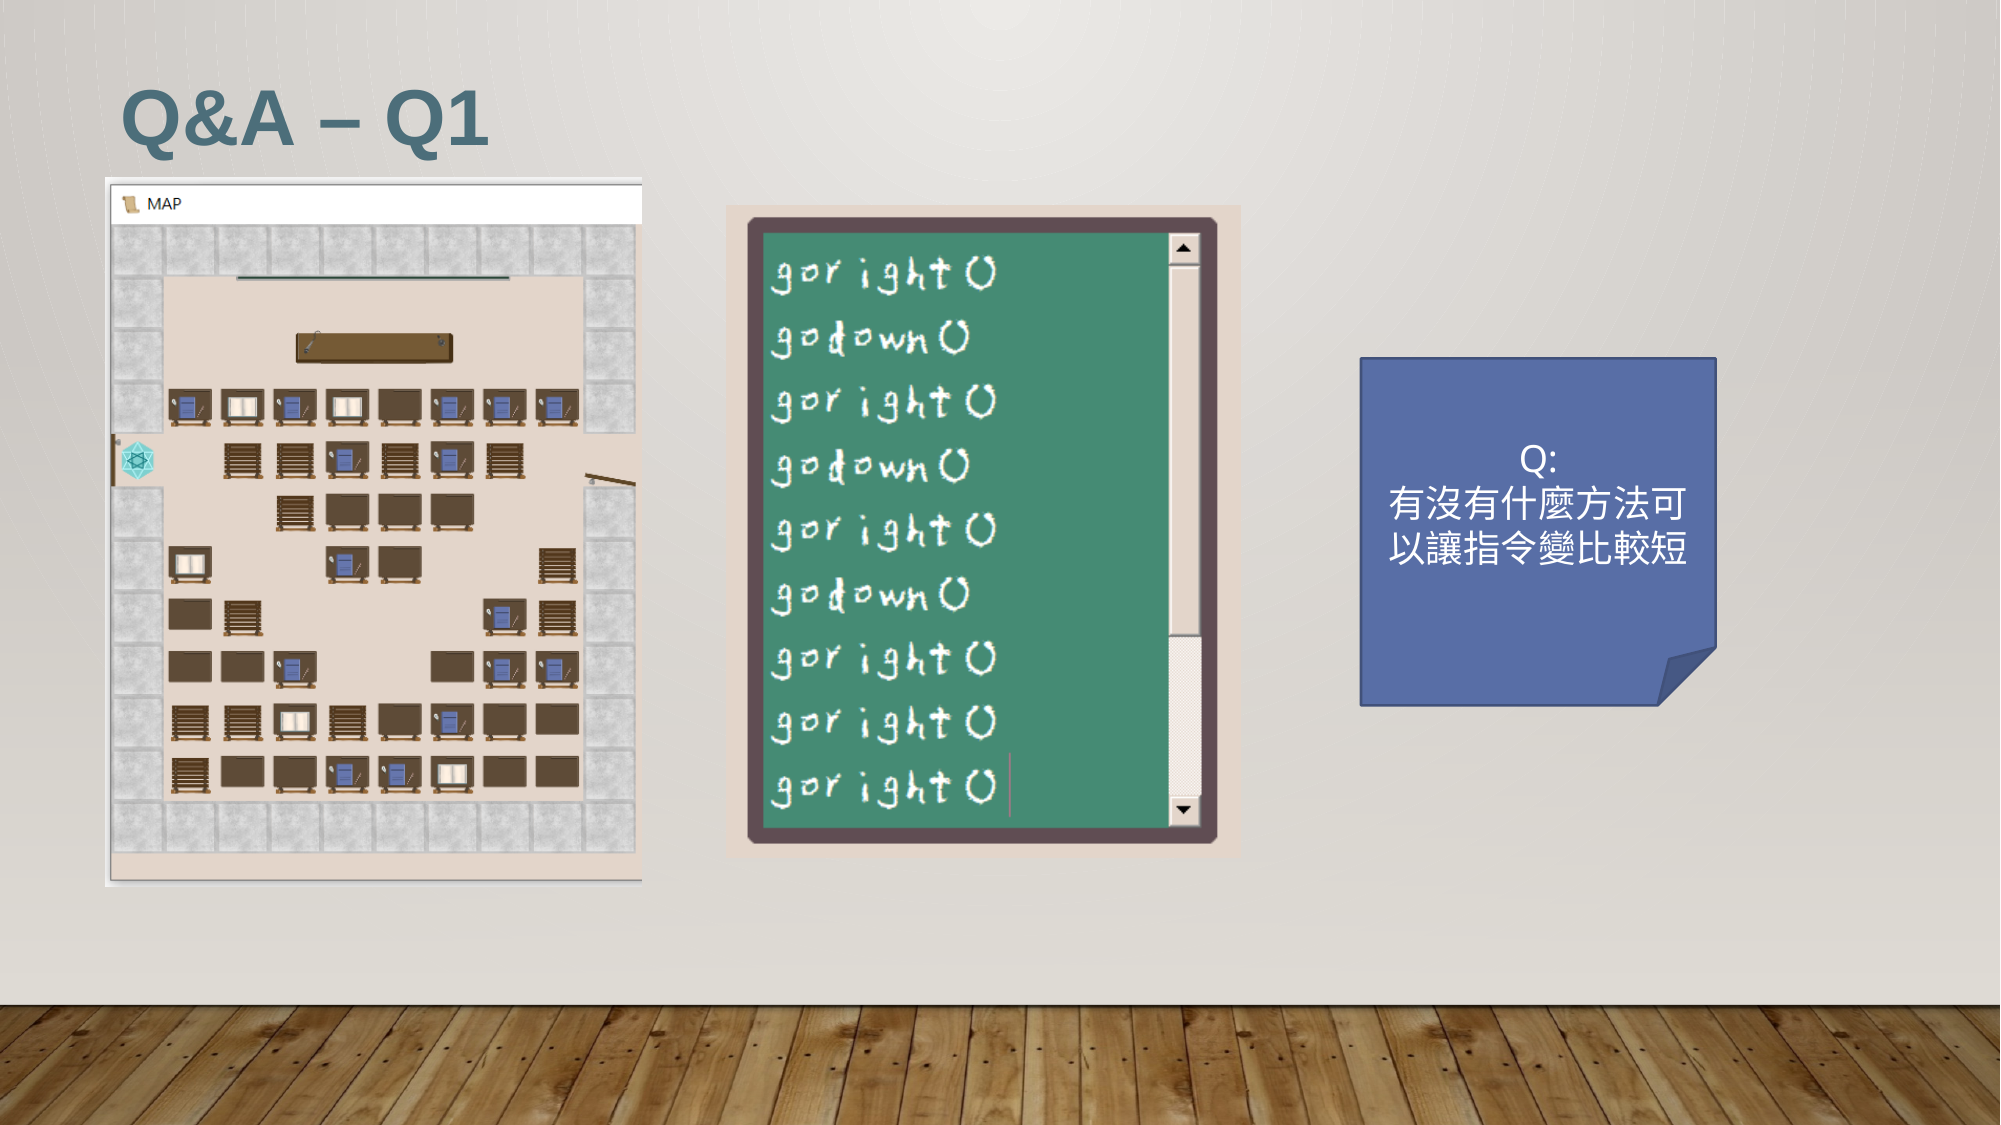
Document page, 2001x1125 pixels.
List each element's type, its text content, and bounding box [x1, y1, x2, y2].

picture [105, 177, 642, 887]
text_box Q&A – Q1 [105, 51, 1591, 177]
text_box Q: 有沒有什麼方法可以讓指令變比較短 [1359, 357, 1717, 707]
picture [0, 1005, 2000, 1125]
picture [725, 205, 1241, 858]
